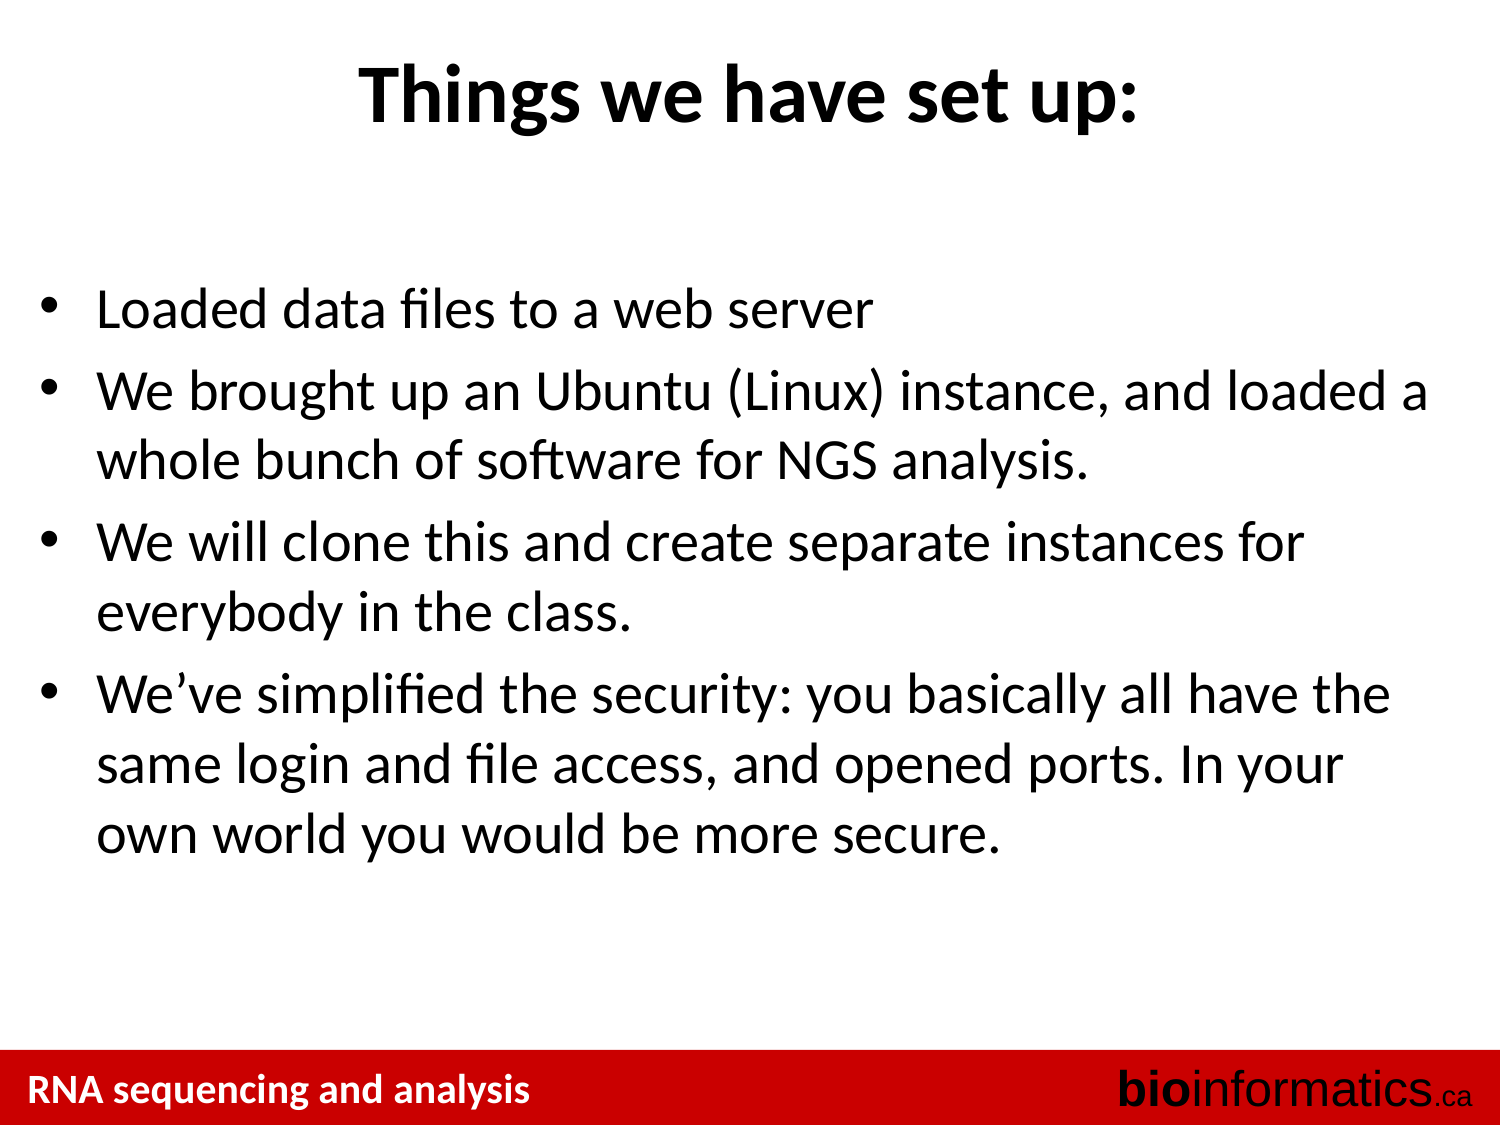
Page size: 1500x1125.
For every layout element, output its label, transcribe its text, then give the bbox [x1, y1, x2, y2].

title Things we have set up: [24, 0, 1475, 184]
list Loaded data files to a web server We brought up an Ubuntu (Linux) instance, and loaded a whole bunch of software for NGS analysis. We will clone this and create separate instances for everybody in the class. We’ve simplified the security: you basically all have the same login and file access, and opened ports. In your own world you would be more secure. [24, 262, 1475, 1038]
